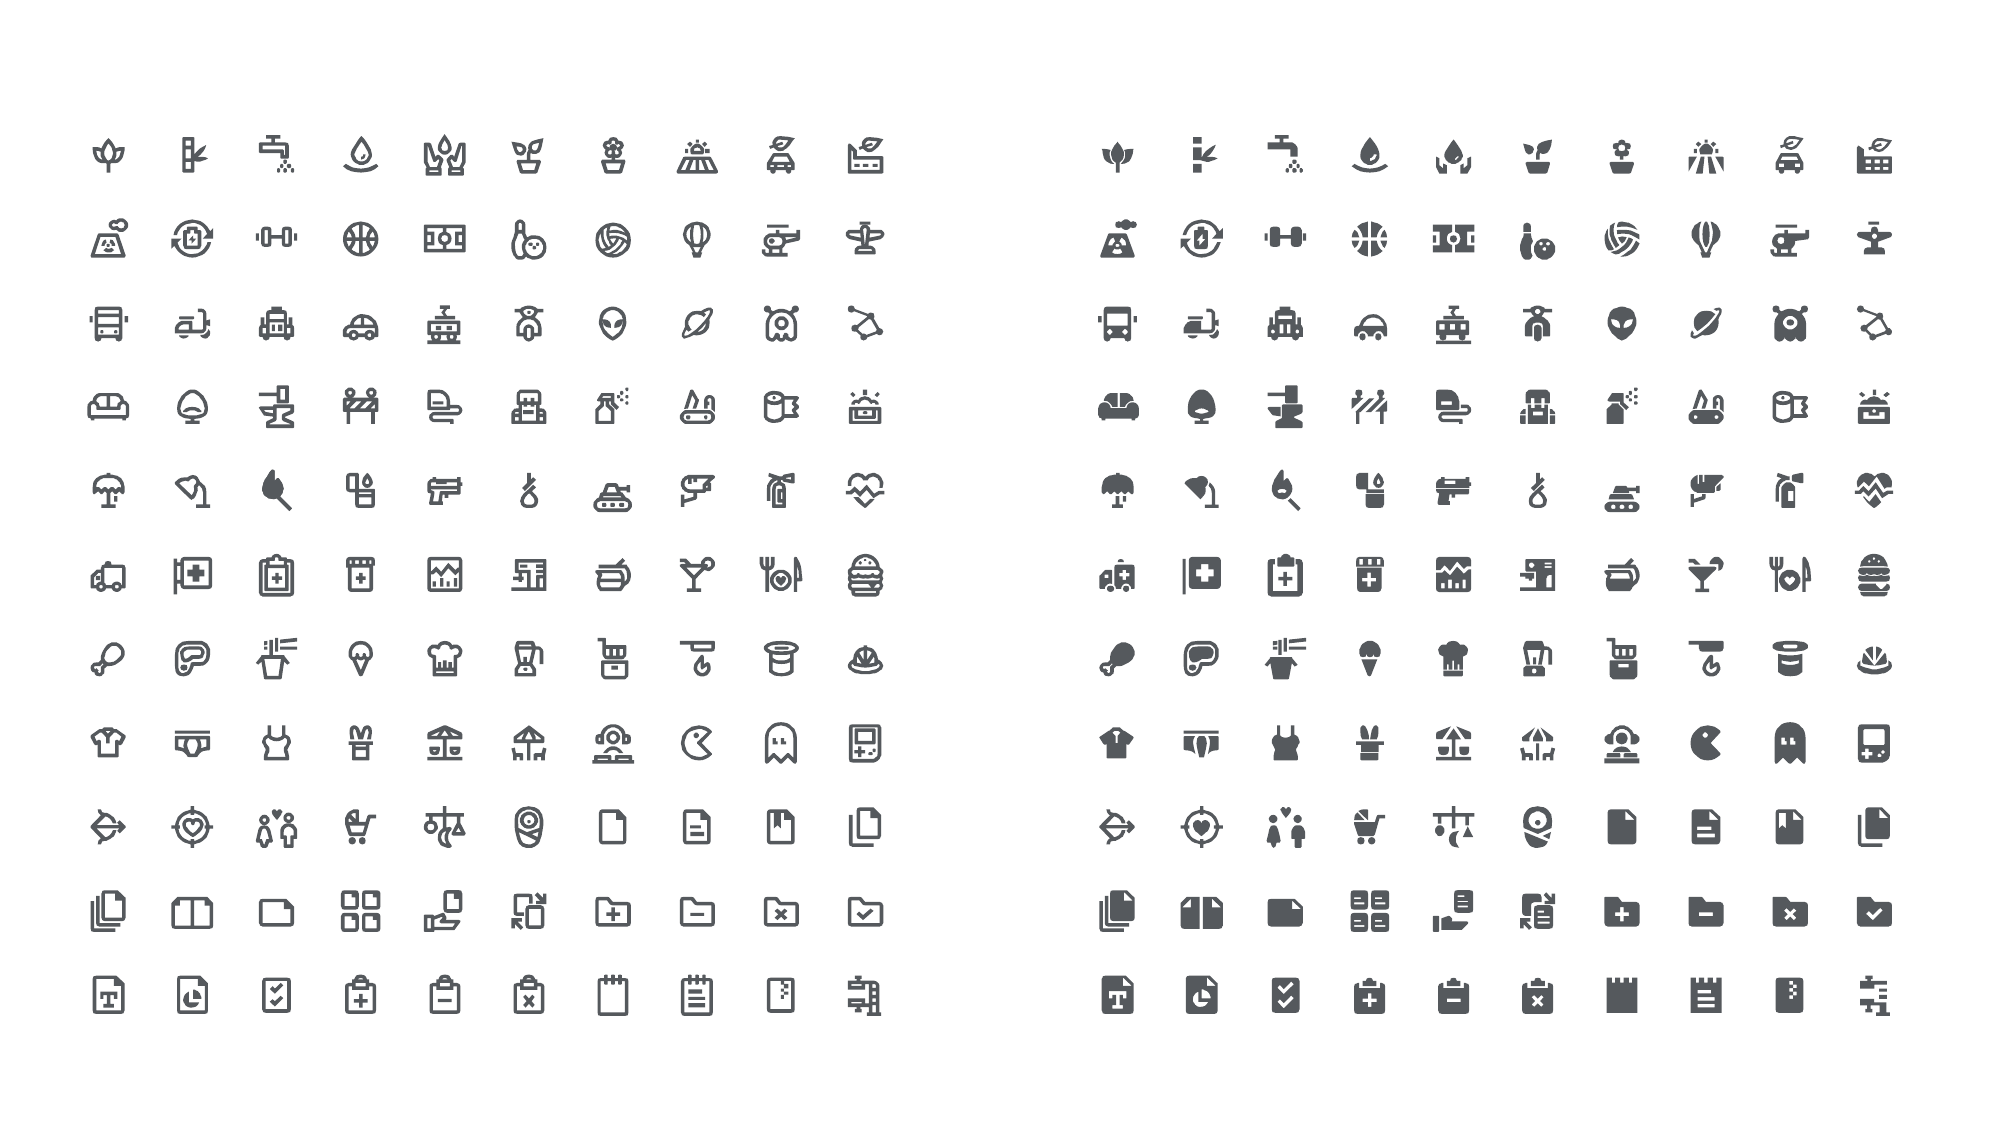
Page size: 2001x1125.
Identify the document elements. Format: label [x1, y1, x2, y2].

text_box [345, 809, 377, 837]
text_box [1432, 224, 1453, 253]
text_box [1857, 814, 1883, 847]
text_box [280, 646, 298, 650]
text_box [171, 806, 214, 848]
text_box [1520, 918, 1532, 930]
text_box [1194, 226, 1208, 250]
text_box [348, 741, 373, 761]
text_box [1525, 389, 1550, 404]
text_box [1101, 975, 1134, 1014]
text_box [1449, 235, 1458, 243]
text_box [847, 975, 882, 1016]
text_box [182, 137, 208, 173]
text_box [847, 553, 884, 597]
text_box [513, 893, 533, 916]
text_box [1876, 646, 1883, 661]
text_box [1184, 475, 1208, 500]
text_box [1267, 406, 1281, 417]
text_box [1688, 558, 1701, 565]
text_box [514, 305, 544, 342]
text_box [603, 746, 624, 754]
text_box [848, 406, 882, 424]
text_box [1271, 469, 1293, 500]
text_box [874, 391, 880, 398]
text_box [255, 639, 290, 680]
text_box [1549, 408, 1556, 415]
text_box [427, 556, 463, 593]
text_box [349, 725, 372, 740]
text_box [851, 396, 879, 405]
text_box [1775, 977, 1804, 1013]
text_box [1278, 571, 1293, 586]
text_box [1371, 221, 1383, 238]
text_box [1609, 660, 1638, 680]
text_box [1702, 654, 1721, 677]
text_box [1856, 145, 1892, 174]
text_box [523, 994, 535, 1008]
text_box [1438, 982, 1470, 1014]
text_box [1182, 219, 1223, 239]
text_box [1520, 233, 1533, 260]
text_box [595, 896, 631, 927]
text_box [1522, 893, 1542, 916]
text_box [427, 725, 463, 761]
text_box [1707, 156, 1717, 174]
text_box [427, 477, 463, 505]
text_box [1277, 553, 1295, 567]
text_box [427, 389, 463, 424]
text_box [1271, 977, 1300, 1013]
text_box [183, 226, 202, 250]
text_box [427, 640, 463, 677]
text_box [1204, 482, 1219, 508]
text_box [101, 890, 126, 922]
text_box [173, 556, 213, 595]
text_box [1099, 901, 1124, 932]
text_box [1111, 141, 1124, 173]
text_box [1604, 896, 1640, 927]
text_box [1857, 583, 1890, 591]
text_box [177, 389, 208, 424]
text_box [1695, 141, 1702, 147]
text_box [780, 738, 787, 745]
text_box [429, 746, 440, 756]
text_box [1860, 553, 1888, 567]
text_box [1436, 156, 1447, 174]
text_box [1543, 892, 1556, 905]
text_box [1702, 221, 1710, 247]
text_box [183, 406, 202, 413]
text_box [1278, 639, 1282, 655]
text_box [681, 307, 713, 339]
text_box [1207, 736, 1219, 755]
text_box [171, 238, 212, 258]
text_box [1103, 393, 1118, 407]
text_box [845, 224, 885, 255]
text_box [258, 135, 289, 159]
text_box [1436, 488, 1470, 505]
text_box [854, 746, 866, 758]
text_box [255, 809, 298, 849]
text_box [1187, 335, 1198, 339]
text_box [1444, 139, 1463, 164]
text_box [362, 472, 373, 488]
text_box [1690, 307, 1722, 339]
text_box [358, 837, 366, 845]
text_box [1371, 912, 1390, 932]
text_box [1775, 153, 1804, 174]
text_box [761, 229, 801, 257]
text_box [1291, 825, 1306, 848]
text_box [1618, 236, 1627, 244]
text_box [1275, 404, 1303, 429]
text_box [693, 732, 699, 739]
text_box [179, 316, 195, 320]
text_box [1436, 728, 1472, 761]
text_box [187, 564, 205, 582]
text_box [348, 640, 373, 677]
text_box [1357, 221, 1368, 238]
text_box [1436, 726, 1452, 740]
text_box [342, 314, 379, 341]
text_box [1530, 472, 1545, 491]
text_box [362, 912, 381, 932]
text_box [340, 890, 359, 910]
text_box [1856, 896, 1892, 927]
text_box [1119, 393, 1134, 407]
text_box [1623, 753, 1638, 758]
text_box [90, 809, 126, 845]
text_box [1122, 585, 1130, 592]
text_box [1365, 494, 1385, 508]
text_box [1114, 564, 1135, 589]
text_box [271, 572, 283, 584]
text_box [1454, 890, 1474, 913]
text_box [1688, 156, 1697, 172]
text_box [1188, 664, 1197, 671]
text_box [1606, 977, 1638, 1013]
text_box [90, 233, 126, 258]
text_box [525, 905, 545, 929]
text_box [1443, 305, 1464, 320]
text_box [534, 892, 547, 905]
text_box [1193, 163, 1202, 173]
text_box [763, 305, 799, 342]
text_box [280, 637, 298, 644]
text_box [1883, 391, 1890, 398]
text_box [1271, 725, 1300, 761]
text_box [1616, 229, 1640, 240]
text_box [848, 814, 874, 847]
text_box [1436, 477, 1472, 488]
text_box [1287, 498, 1301, 512]
text_box [94, 306, 123, 342]
text_box [1267, 135, 1298, 157]
text_box [1778, 653, 1803, 677]
text_box [1359, 640, 1381, 658]
text_box [1863, 494, 1882, 508]
text_box [1775, 809, 1804, 845]
text_box [1716, 483, 1721, 491]
text_box [1528, 484, 1547, 508]
text_box [690, 825, 701, 829]
text_box [1209, 329, 1219, 339]
text_box [1356, 556, 1384, 567]
text_box [1193, 137, 1202, 144]
text_box [1692, 389, 1708, 410]
text_box [1099, 642, 1135, 677]
text_box [774, 908, 788, 921]
text_box [1371, 890, 1390, 910]
text_box [859, 221, 871, 225]
text_box [348, 837, 356, 845]
text_box [1460, 156, 1472, 174]
text_box [684, 389, 699, 410]
text_box [856, 908, 874, 921]
text_box [1288, 646, 1307, 650]
text_box [262, 725, 291, 761]
text_box [1269, 226, 1302, 247]
text_box [1612, 746, 1631, 753]
text_box [1267, 898, 1303, 927]
text_box [1351, 240, 1360, 248]
text_box [1112, 496, 1123, 508]
text_box [511, 918, 524, 930]
text_box [1520, 408, 1526, 415]
text_box [1359, 333, 1366, 341]
text_box [1436, 566, 1472, 593]
text_box [1695, 156, 1705, 174]
text_box [90, 901, 116, 932]
text_box [1192, 820, 1210, 837]
text_box [1358, 809, 1369, 821]
text_box [767, 224, 789, 228]
text_box [704, 395, 715, 413]
text_box [680, 725, 712, 761]
text_box [1368, 837, 1376, 845]
text_box [1355, 398, 1375, 424]
text_box [847, 645, 884, 675]
text_box [429, 974, 461, 1014]
text_box [1857, 567, 1890, 575]
text_box [1693, 310, 1716, 332]
text_box [109, 239, 116, 246]
text_box [679, 896, 715, 927]
text_box [1523, 640, 1553, 665]
text_box [432, 401, 444, 405]
text_box [1715, 156, 1724, 172]
text_box [1612, 485, 1640, 494]
text_box [1524, 831, 1548, 848]
text_box [258, 898, 295, 927]
text_box [1710, 141, 1717, 147]
text_box [1615, 732, 1628, 745]
text_box [1860, 396, 1888, 405]
text_box [1856, 226, 1892, 255]
text_box [1443, 670, 1463, 677]
text_box [1534, 238, 1556, 260]
text_box [1266, 825, 1281, 848]
text_box [1772, 896, 1808, 927]
text_box [690, 831, 705, 837]
text_box [449, 746, 461, 756]
text_box [774, 316, 789, 331]
text_box [96, 895, 121, 927]
text_box [1604, 228, 1614, 251]
text_box [1542, 831, 1552, 840]
text_box [183, 991, 200, 1008]
text_box [1360, 753, 1379, 761]
text_box [258, 404, 295, 429]
text_box [1857, 406, 1890, 424]
text_box [1101, 148, 1115, 164]
text_box [682, 809, 711, 845]
text_box [1868, 138, 1892, 153]
text_box [1104, 895, 1130, 927]
text_box [1351, 389, 1364, 410]
text_box [1780, 136, 1804, 150]
text_box [1690, 494, 1706, 507]
text_box [269, 995, 284, 1007]
text_box [1356, 472, 1384, 494]
text_box [1448, 830, 1460, 848]
text_box [345, 974, 377, 1014]
text_box [1110, 890, 1135, 922]
text_box [1856, 305, 1892, 341]
text_box [1688, 896, 1724, 927]
text_box [1860, 975, 1887, 989]
text_box [1438, 640, 1468, 670]
text_box [1103, 306, 1132, 342]
text_box [1361, 659, 1378, 677]
text_box [1523, 665, 1545, 677]
text_box [1432, 235, 1437, 243]
text_box [1183, 730, 1219, 734]
text_box [1098, 402, 1139, 421]
text_box [679, 556, 715, 592]
text_box [1459, 746, 1470, 756]
text_box [1351, 229, 1360, 238]
text_box [1193, 144, 1218, 162]
text_box [592, 755, 635, 764]
text_box [1180, 238, 1221, 258]
text_box [1610, 237, 1633, 255]
text_box [1373, 472, 1384, 488]
text_box [350, 136, 372, 165]
text_box [1699, 143, 1713, 155]
text_box [173, 219, 214, 239]
text_box [1106, 585, 1115, 592]
text_box [514, 805, 544, 849]
text_box [595, 393, 620, 424]
text_box [174, 640, 211, 677]
text_box [1455, 224, 1475, 253]
text_box [690, 912, 705, 916]
text_box [850, 391, 856, 398]
text_box [854, 728, 876, 745]
text_box [1360, 137, 1380, 165]
text_box [1523, 222, 1531, 232]
text_box [1688, 566, 1717, 593]
text_box [1769, 556, 1784, 592]
text_box [511, 559, 547, 591]
text_box [1770, 229, 1810, 257]
text_box [423, 224, 466, 253]
text_box [1293, 814, 1302, 824]
text_box [87, 393, 130, 421]
text_box [1786, 319, 1795, 326]
text_box [593, 483, 632, 513]
text_box [1607, 393, 1629, 411]
text_box [1520, 747, 1533, 761]
text_box [595, 558, 631, 592]
text_box [1712, 395, 1724, 413]
text_box [1620, 240, 1640, 257]
text_box [1196, 736, 1207, 758]
text_box [188, 235, 197, 244]
text_box [1350, 890, 1369, 910]
text_box [1775, 472, 1790, 502]
text_box [1432, 915, 1440, 932]
text_box [171, 896, 214, 929]
text_box [1791, 472, 1804, 484]
text_box [1536, 743, 1540, 761]
text_box [1267, 306, 1303, 341]
text_box [1264, 657, 1298, 680]
text_box [845, 484, 885, 499]
text_box [1868, 221, 1880, 225]
text_box [759, 556, 803, 593]
text_box [601, 137, 626, 174]
text_box [101, 239, 107, 246]
text_box [1438, 746, 1449, 756]
text_box [511, 219, 547, 260]
text_box [597, 637, 627, 660]
text_box [606, 730, 621, 745]
text_box [1357, 837, 1365, 845]
text_box [1612, 139, 1631, 160]
text_box [595, 222, 631, 258]
text_box [595, 724, 631, 745]
text_box [108, 218, 129, 232]
text_box [353, 993, 368, 1008]
text_box [1533, 728, 1543, 742]
text_box [1350, 912, 1369, 932]
text_box [1854, 482, 1894, 499]
text_box [1860, 591, 1888, 597]
text_box [1860, 998, 1890, 1016]
text_box [520, 484, 539, 508]
text_box [1351, 163, 1389, 173]
text_box [1360, 725, 1370, 740]
text_box [1380, 240, 1388, 248]
text_box [437, 134, 452, 155]
text_box [427, 305, 461, 345]
text_box [174, 308, 211, 334]
text_box [269, 982, 284, 994]
text_box [92, 138, 125, 173]
text_box [680, 474, 715, 507]
text_box [1865, 646, 1873, 661]
text_box [766, 809, 795, 845]
text_box [1182, 558, 1186, 595]
text_box [513, 725, 545, 761]
text_box [342, 163, 379, 173]
text_box [1690, 977, 1722, 1013]
text_box [1691, 221, 1721, 258]
text_box [90, 560, 126, 593]
text_box [1268, 814, 1278, 824]
text_box [856, 807, 882, 840]
text_box [769, 136, 795, 152]
text_box [174, 474, 211, 508]
text_box [346, 472, 375, 508]
text_box [1688, 640, 1724, 652]
text_box [179, 335, 189, 339]
text_box [258, 385, 289, 404]
text_box [1436, 340, 1472, 345]
text_box [1120, 148, 1134, 164]
text_box [763, 896, 799, 927]
text_box [679, 640, 715, 652]
text_box [103, 247, 115, 253]
text_box [514, 640, 544, 677]
text_box [763, 390, 799, 423]
text_box [1436, 320, 1470, 340]
text_box [609, 143, 618, 152]
text_box [1772, 390, 1808, 423]
text_box [1606, 753, 1621, 758]
text_box [1523, 305, 1553, 337]
text_box [1188, 556, 1221, 589]
text_box [443, 890, 463, 913]
text_box [1523, 806, 1553, 834]
text_box [598, 809, 627, 845]
text_box [355, 572, 366, 584]
text_box [1354, 814, 1386, 837]
text_box [853, 497, 875, 508]
text_box [1302, 233, 1307, 241]
text_box [1101, 472, 1134, 495]
text_box [774, 646, 789, 650]
text_box [1606, 637, 1637, 660]
text_box [533, 747, 547, 761]
text_box [511, 141, 527, 156]
text_box [1534, 324, 1542, 342]
text_box [1202, 896, 1223, 929]
text_box [437, 998, 452, 1003]
text_box [1432, 806, 1475, 829]
text_box [1536, 139, 1552, 160]
text_box [423, 806, 466, 848]
text_box [275, 637, 279, 652]
text_box [1688, 410, 1724, 424]
text_box [1441, 915, 1469, 930]
text_box [1520, 559, 1556, 591]
text_box [1283, 637, 1287, 652]
text_box [1775, 224, 1798, 228]
text_box [1856, 472, 1892, 489]
text_box [342, 221, 379, 257]
text_box [1608, 494, 1634, 500]
text_box [258, 553, 295, 597]
text_box [766, 153, 795, 174]
text_box [1609, 161, 1634, 174]
text_box [1187, 316, 1203, 320]
text_box [772, 738, 778, 745]
text_box [1690, 725, 1721, 761]
text_box [1772, 305, 1808, 342]
text_box [1856, 660, 1892, 675]
text_box [1354, 314, 1388, 337]
text_box [278, 324, 283, 332]
text_box [1288, 637, 1307, 644]
text_box [262, 977, 291, 1013]
text_box [200, 329, 211, 339]
text_box [423, 142, 444, 176]
text_box [763, 640, 799, 677]
text_box [1370, 725, 1379, 740]
text_box [601, 660, 629, 680]
text_box [1690, 474, 1724, 493]
text_box [262, 469, 292, 512]
text_box [1185, 975, 1218, 1014]
text_box [1188, 646, 1214, 663]
text_box [1607, 809, 1637, 845]
text_box [516, 138, 544, 174]
text_box [266, 477, 281, 497]
text_box [1616, 221, 1638, 230]
text_box [1435, 825, 1445, 837]
text_box [1879, 994, 1887, 999]
text_box [1606, 403, 1624, 424]
text_box [598, 306, 627, 341]
text_box [1183, 640, 1219, 677]
text_box [1115, 219, 1137, 230]
text_box [682, 221, 711, 258]
text_box [522, 472, 537, 491]
text_box [1100, 233, 1135, 258]
text_box [180, 646, 205, 663]
text_box [1267, 385, 1298, 404]
text_box [261, 226, 292, 247]
text_box [1523, 143, 1534, 155]
text_box [1354, 982, 1386, 1014]
text_box [446, 142, 466, 176]
text_box [342, 387, 379, 424]
text_box [847, 896, 884, 927]
text_box [1456, 726, 1472, 740]
text_box [606, 907, 621, 922]
text_box [177, 975, 208, 1014]
text_box [1534, 905, 1554, 929]
text_box [1540, 727, 1554, 742]
text_box [679, 410, 715, 424]
text_box [1357, 240, 1368, 257]
text_box [764, 722, 797, 764]
text_box [1357, 567, 1382, 592]
text_box [1462, 826, 1474, 838]
text_box [90, 727, 126, 758]
text_box [1774, 722, 1806, 764]
text_box [1522, 982, 1554, 1014]
text_box [193, 989, 202, 999]
text_box [1183, 736, 1196, 755]
text_box [511, 747, 524, 761]
text_box [1604, 558, 1640, 592]
text_box [690, 143, 705, 155]
text_box [1604, 501, 1640, 513]
text_box [1436, 389, 1460, 411]
text_box [258, 306, 295, 341]
text_box [847, 472, 884, 488]
text_box [340, 912, 359, 932]
text_box [1520, 572, 1535, 581]
text_box [1607, 306, 1637, 341]
text_box [766, 472, 795, 508]
text_box [1858, 391, 1866, 398]
text_box [423, 912, 461, 932]
text_box [1549, 415, 1556, 424]
text_box [1772, 640, 1808, 652]
text_box [1802, 556, 1812, 592]
text_box [1180, 806, 1223, 848]
text_box [1781, 482, 1796, 508]
text_box [92, 975, 125, 1014]
text_box [1267, 559, 1303, 597]
text_box [847, 305, 884, 341]
text_box [513, 974, 545, 1014]
text_box [1525, 161, 1550, 174]
text_box [174, 730, 211, 758]
text_box [1099, 809, 1135, 845]
text_box [1709, 556, 1724, 571]
text_box [1542, 747, 1556, 761]
text_box [346, 556, 375, 592]
text_box [1520, 415, 1526, 424]
text_box [1354, 812, 1365, 821]
text_box [1099, 727, 1134, 759]
text_box [92, 472, 125, 508]
text_box [1691, 809, 1721, 845]
text_box [1446, 977, 1461, 987]
text_box [862, 389, 868, 396]
text_box [1380, 229, 1388, 238]
text_box [1356, 741, 1384, 753]
text_box [523, 410, 534, 415]
text_box [1779, 569, 1801, 591]
text_box [268, 488, 279, 494]
text_box [848, 724, 882, 763]
text_box [1362, 977, 1377, 987]
text_box [90, 642, 125, 677]
text_box [1375, 400, 1388, 424]
text_box [693, 654, 711, 677]
text_box [1365, 389, 1386, 413]
text_box [1527, 404, 1548, 424]
text_box [1857, 724, 1890, 763]
text_box [1187, 389, 1216, 424]
text_box [1280, 807, 1292, 818]
text_box [1371, 240, 1383, 257]
text_box [680, 974, 714, 1017]
text_box [1609, 222, 1620, 248]
text_box [1604, 758, 1640, 764]
text_box [511, 389, 547, 424]
text_box [676, 156, 718, 174]
text_box [847, 143, 884, 174]
text_box [1375, 333, 1382, 341]
text_box [1099, 569, 1113, 589]
text_box [1438, 404, 1472, 424]
text_box [1865, 807, 1890, 840]
text_box [858, 137, 884, 153]
text_box [1183, 308, 1219, 334]
text_box [1522, 727, 1536, 742]
text_box [1857, 574, 1890, 582]
text_box [766, 977, 795, 1013]
text_box [1180, 896, 1200, 929]
text_box [1862, 652, 1887, 666]
text_box [597, 974, 629, 1016]
text_box [182, 818, 204, 838]
text_box [180, 664, 188, 671]
text_box [1436, 556, 1472, 571]
text_box [362, 890, 381, 910]
text_box [100, 991, 118, 1008]
text_box [1530, 977, 1545, 987]
text_box [1604, 725, 1640, 745]
